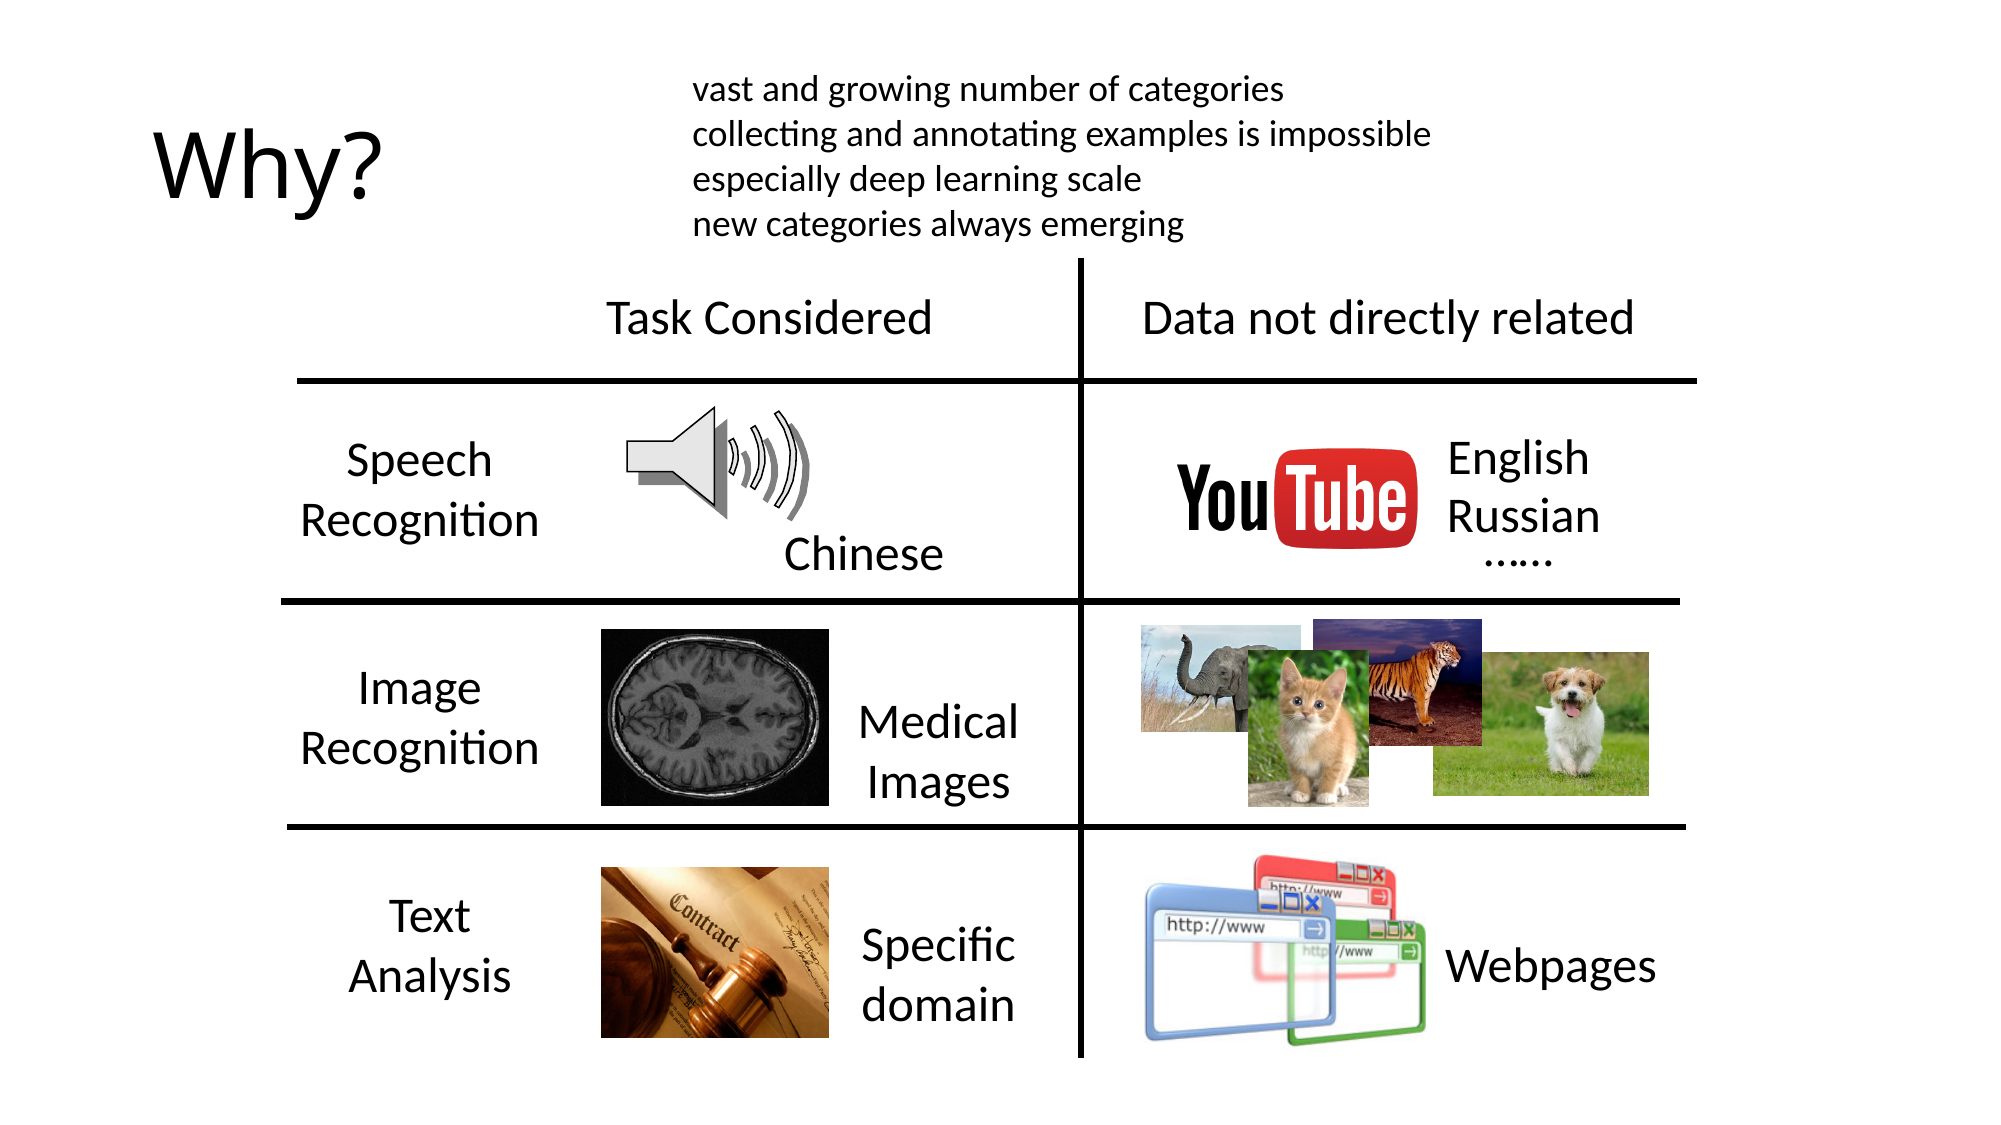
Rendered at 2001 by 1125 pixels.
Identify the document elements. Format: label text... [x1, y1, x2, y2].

text_box Russian [1482, 474, 1617, 550]
title Why? [137, 59, 1863, 278]
picture [1135, 848, 1439, 1056]
text_box Image Recognition [271, 647, 569, 782]
picture [1110, 602, 1482, 614]
text_box Medical Images [842, 681, 1035, 817]
picture [601, 867, 829, 1038]
text_box vast and growing number of categories collecting and annotating examples is impossible especially deep learning scale new categories always emerging [677, 56, 1650, 252]
text_box Task Considered [561, 277, 978, 352]
picture [1141, 619, 1649, 807]
text_box Data not directly related [1109, 277, 1669, 352]
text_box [627, 407, 961, 589]
text_box …… [1482, 509, 1569, 585]
text_box Specific domain [1084, 904, 1089, 1039]
text_box Text Analysis [280, 875, 580, 1011]
text_box English [1482, 416, 1606, 474]
text_box Webpages [1439, 925, 1677, 1000]
picture [1110, 382, 1482, 601]
text_box Speech Recognition [271, 419, 569, 554]
text_box Specific domain [788, 904, 1078, 1039]
picture [601, 629, 829, 806]
